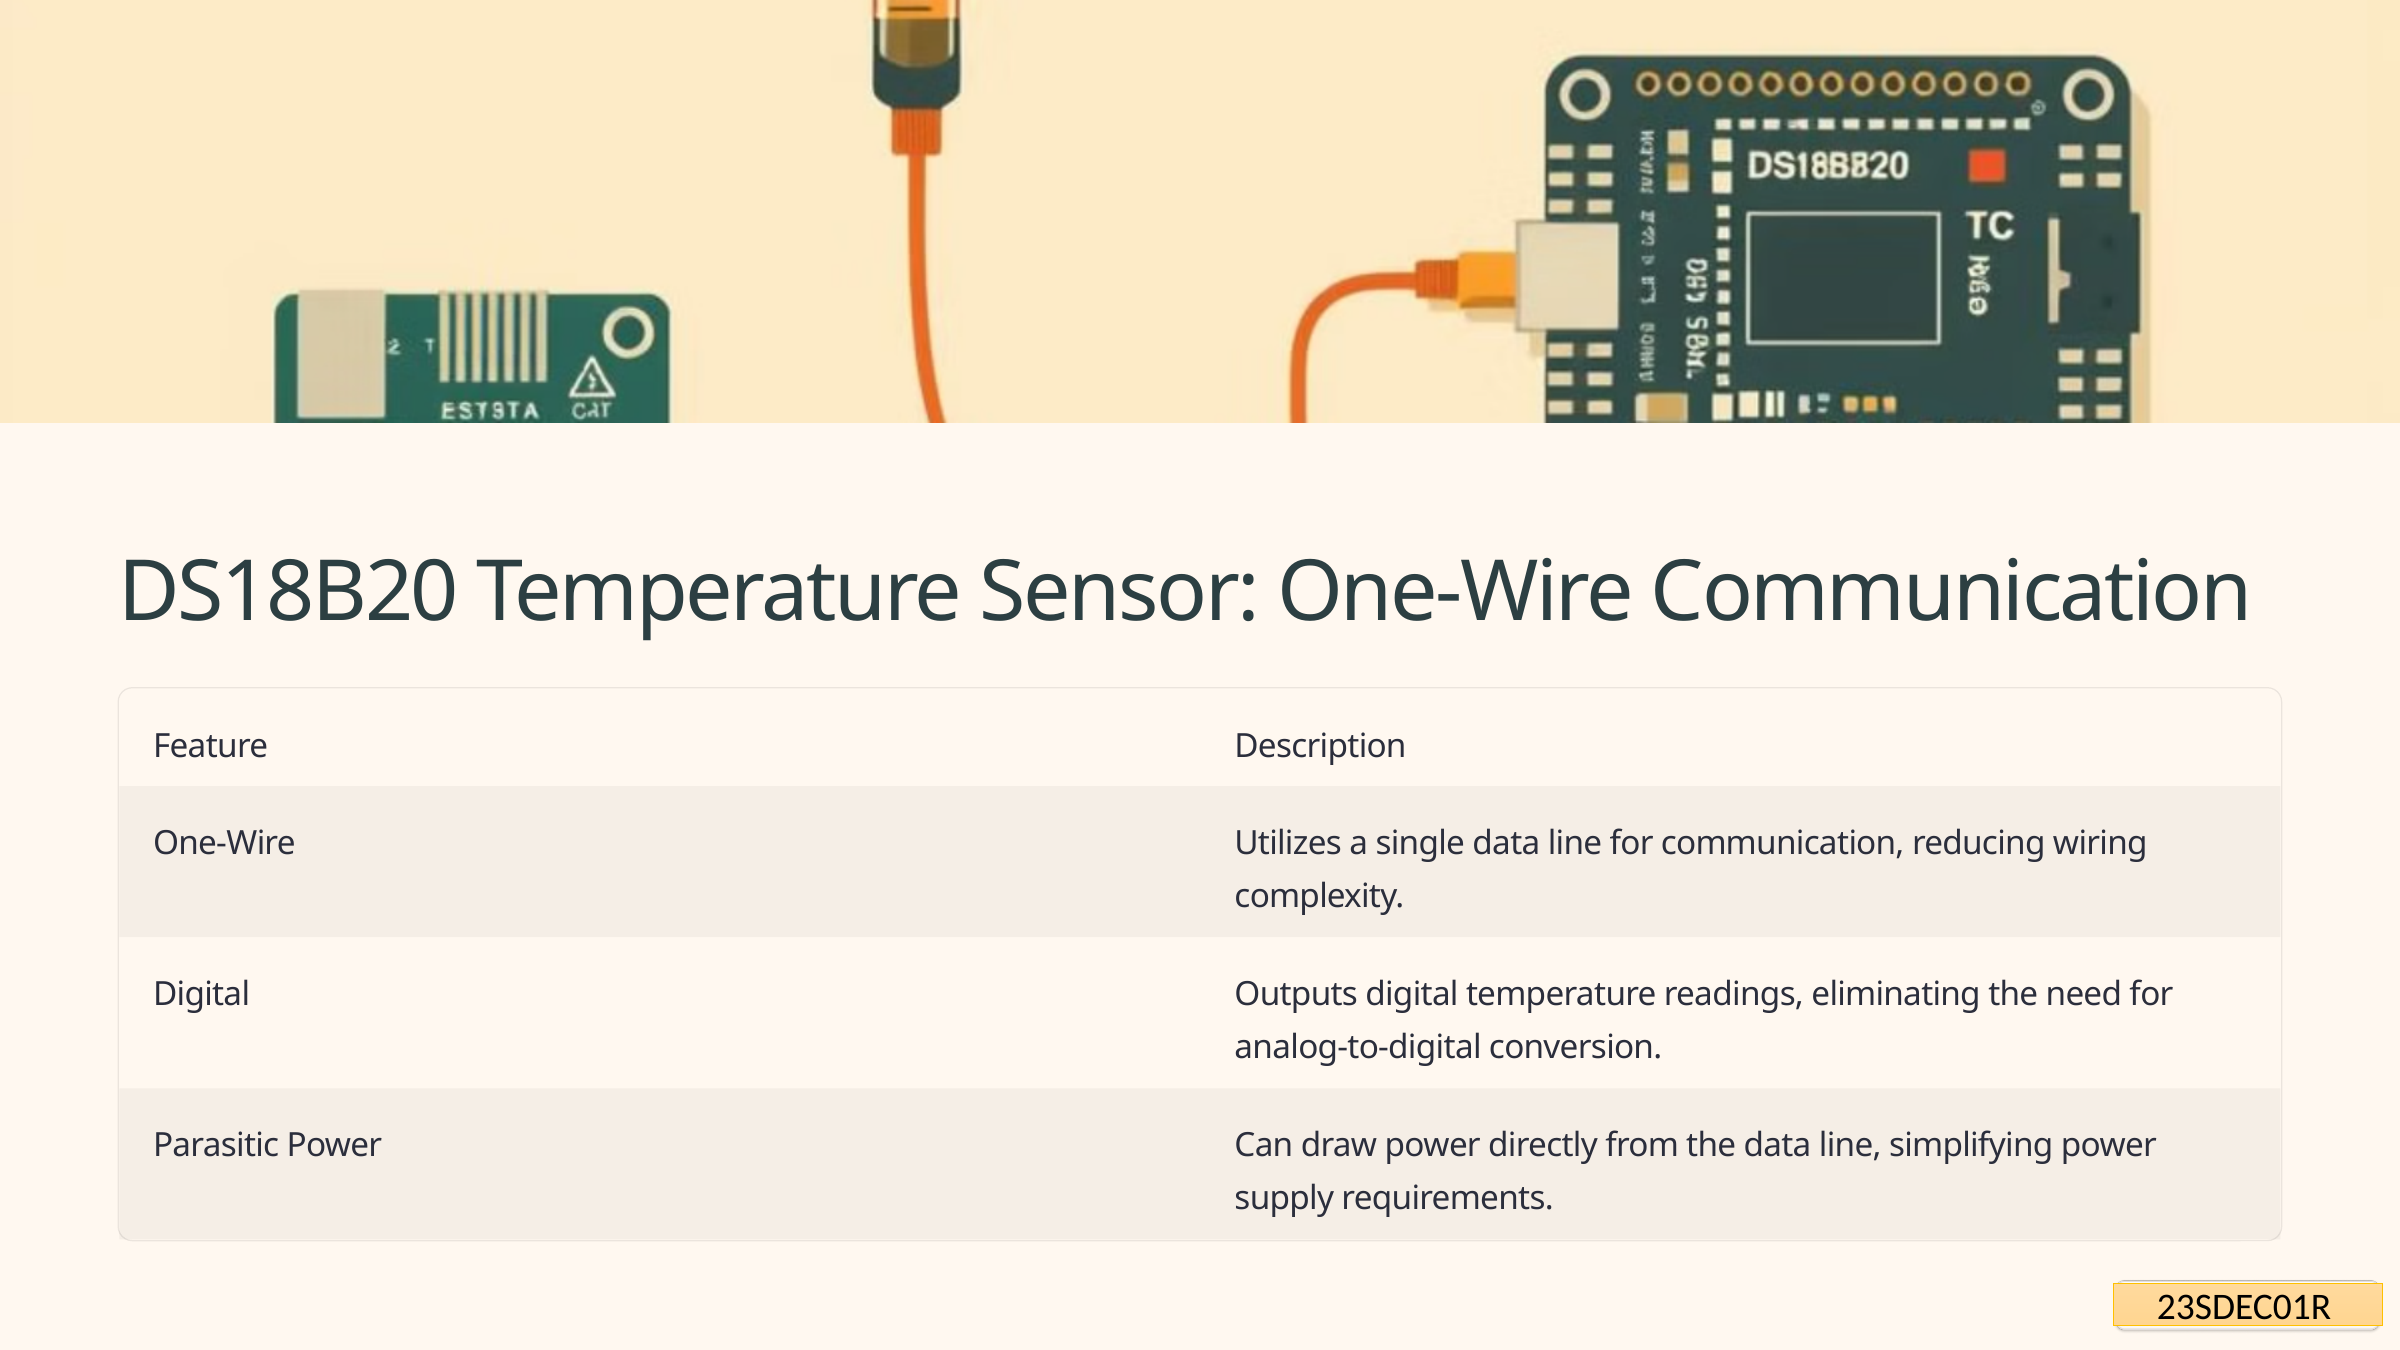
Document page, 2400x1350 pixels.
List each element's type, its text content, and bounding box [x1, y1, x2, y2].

text_box One-Wire [153, 807, 1166, 862]
text_box Description [1234, 710, 2247, 765]
text_box [119, 786, 2281, 937]
text_box [119, 1088, 2281, 1240]
text_box [119, 688, 2281, 786]
text_box Parasitic Power [153, 1109, 1166, 1164]
text_box Digital [153, 958, 1166, 1013]
text_box Utilizes a single data line for communication, reducing wiring complexity. [1234, 807, 2247, 916]
text_box Feature [153, 710, 1166, 765]
text_box [119, 937, 2281, 1088]
text_box Outputs digital temperature readings, eliminating the need for analog-to-digital conversion. [1234, 958, 2247, 1067]
text_box DS18B20 Temperature Sensor: One-Wire Communication [118, 531, 2241, 638]
picture [2106, 1271, 2389, 1339]
picture [0, 0, 2400, 423]
text_box 23SDEC01R [2113, 1283, 2383, 1326]
text_box Can draw power directly from the data line, simplifying power supply requirements. [1234, 1109, 2247, 1218]
